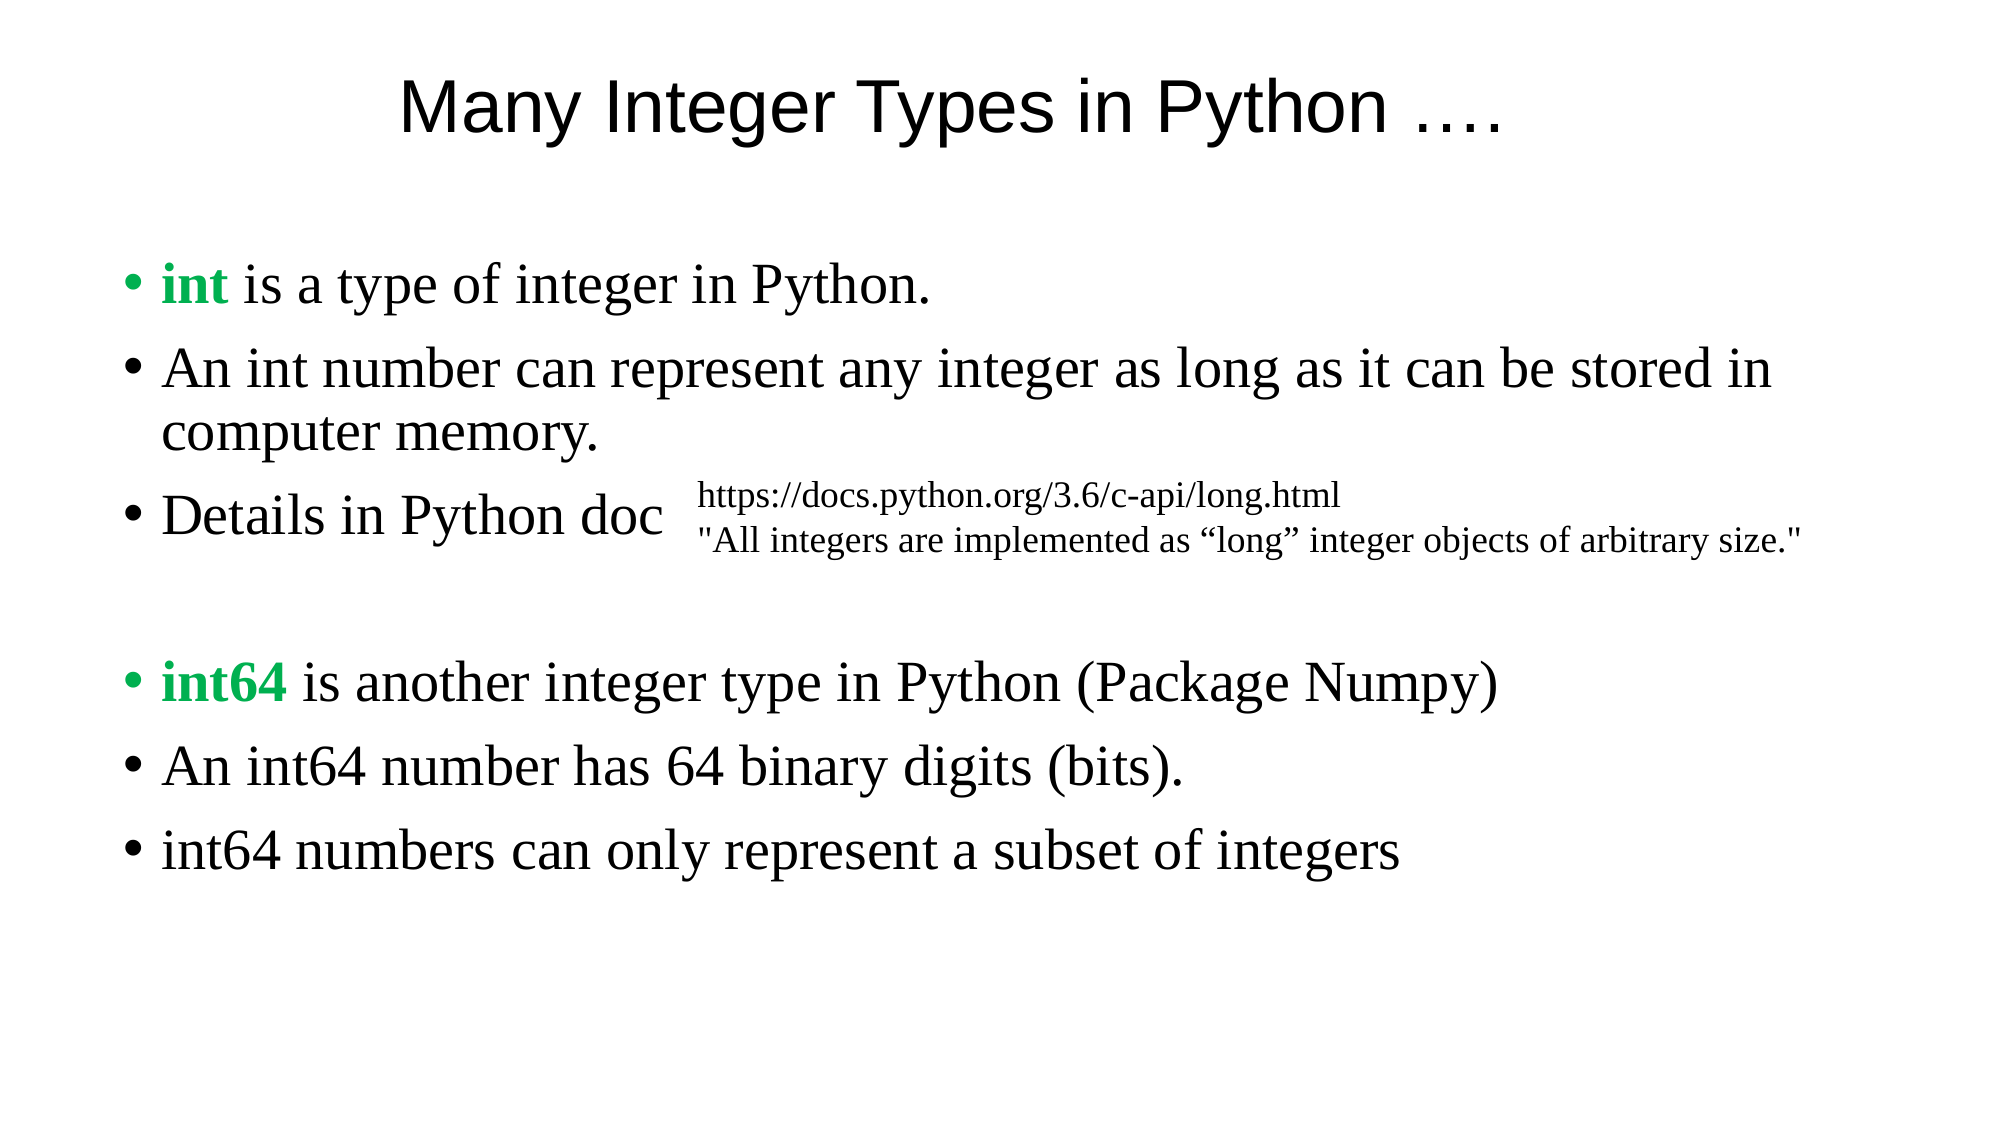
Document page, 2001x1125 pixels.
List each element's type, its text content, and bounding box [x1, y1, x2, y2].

text_box https://docs.python.org/3.6/c-api/long.html "All integers are implemented as “long” integer objects of arbitrary size." [682, 462, 1864, 567]
list int is a type of integer in Python. An int number can represent any integer as long as it can be stored in computer memory. Details in Python doc int64 is another integer type in Python (Package Numpy) An int64 number has 64 binary digits (bits). int64 numbers can only represent a subset of integers [108, 245, 1892, 923]
title Many Integer Types in Python …. [41, 0, 1864, 218]
